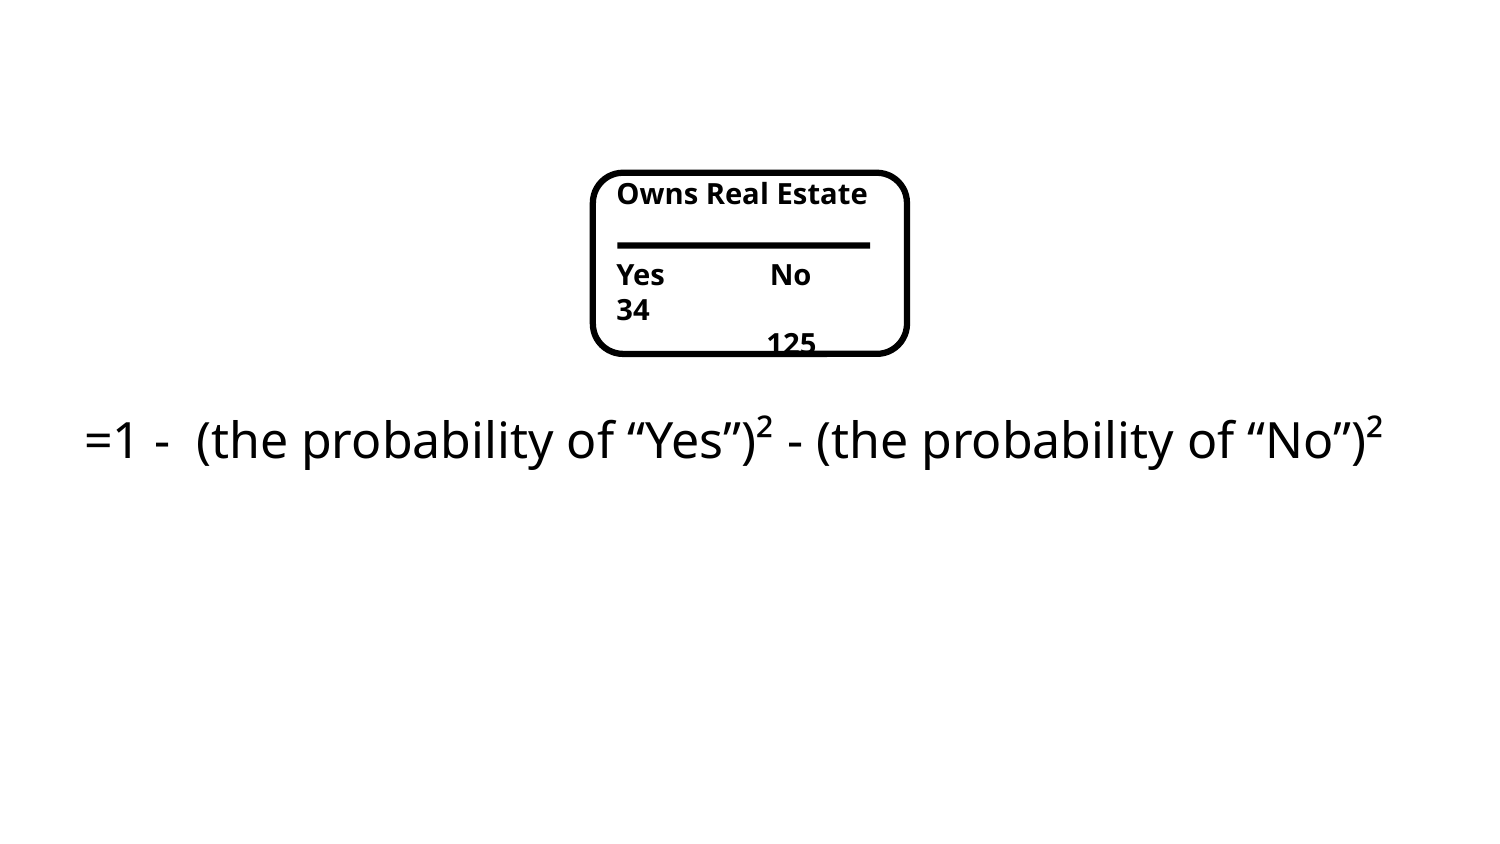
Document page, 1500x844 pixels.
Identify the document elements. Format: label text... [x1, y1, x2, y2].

text_box =1 - (the probability of “Yes”)² - (the probability of “No”)² [69, 393, 1421, 567]
text_box Owns Real Estate Yes No 34 125 [592, 172, 908, 354]
